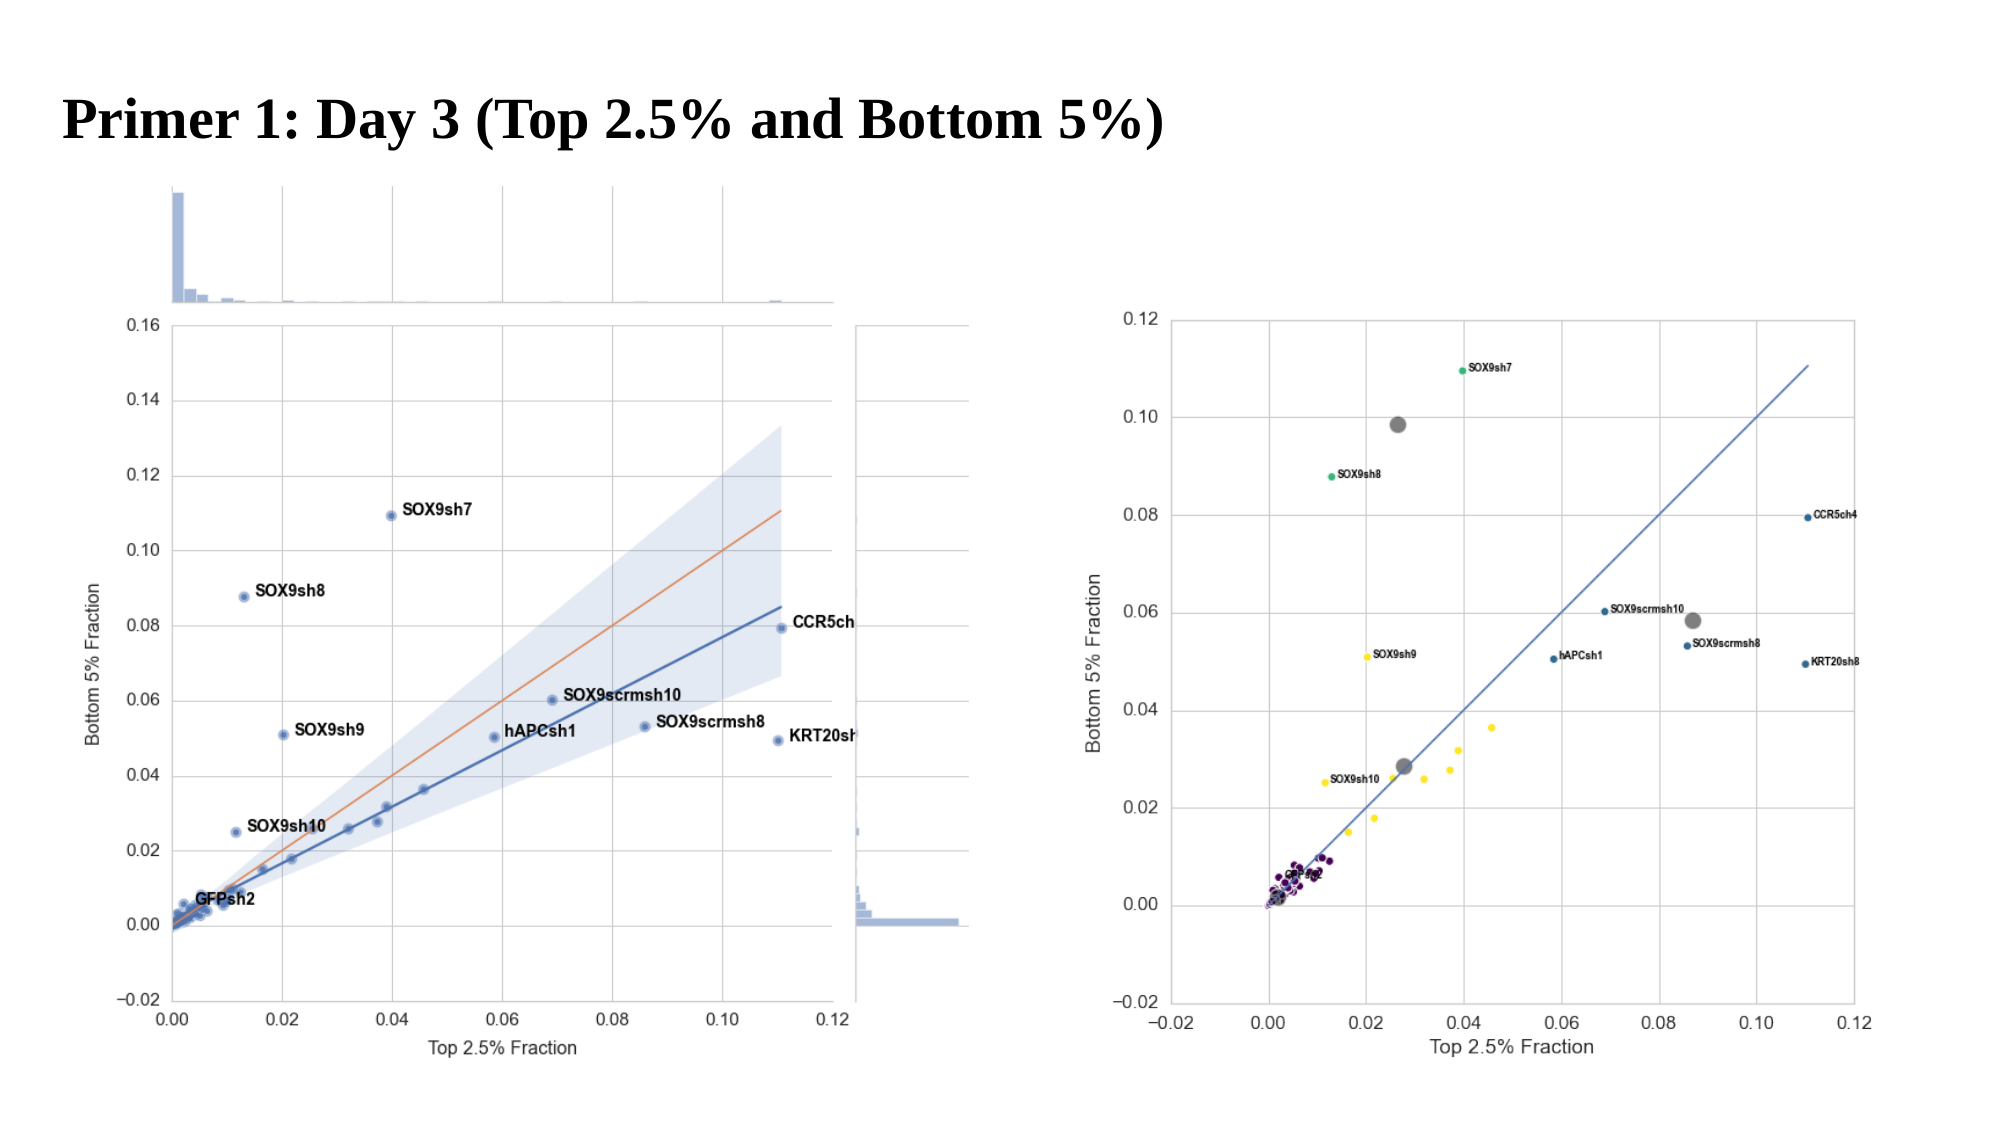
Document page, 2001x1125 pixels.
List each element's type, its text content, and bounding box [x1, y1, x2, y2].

picture [1078, 303, 1881, 1066]
picture [78, 178, 977, 1066]
text_box Primer 1: Day 3 (Top 2.5% and Bottom 5%) [47, 72, 1181, 158]
